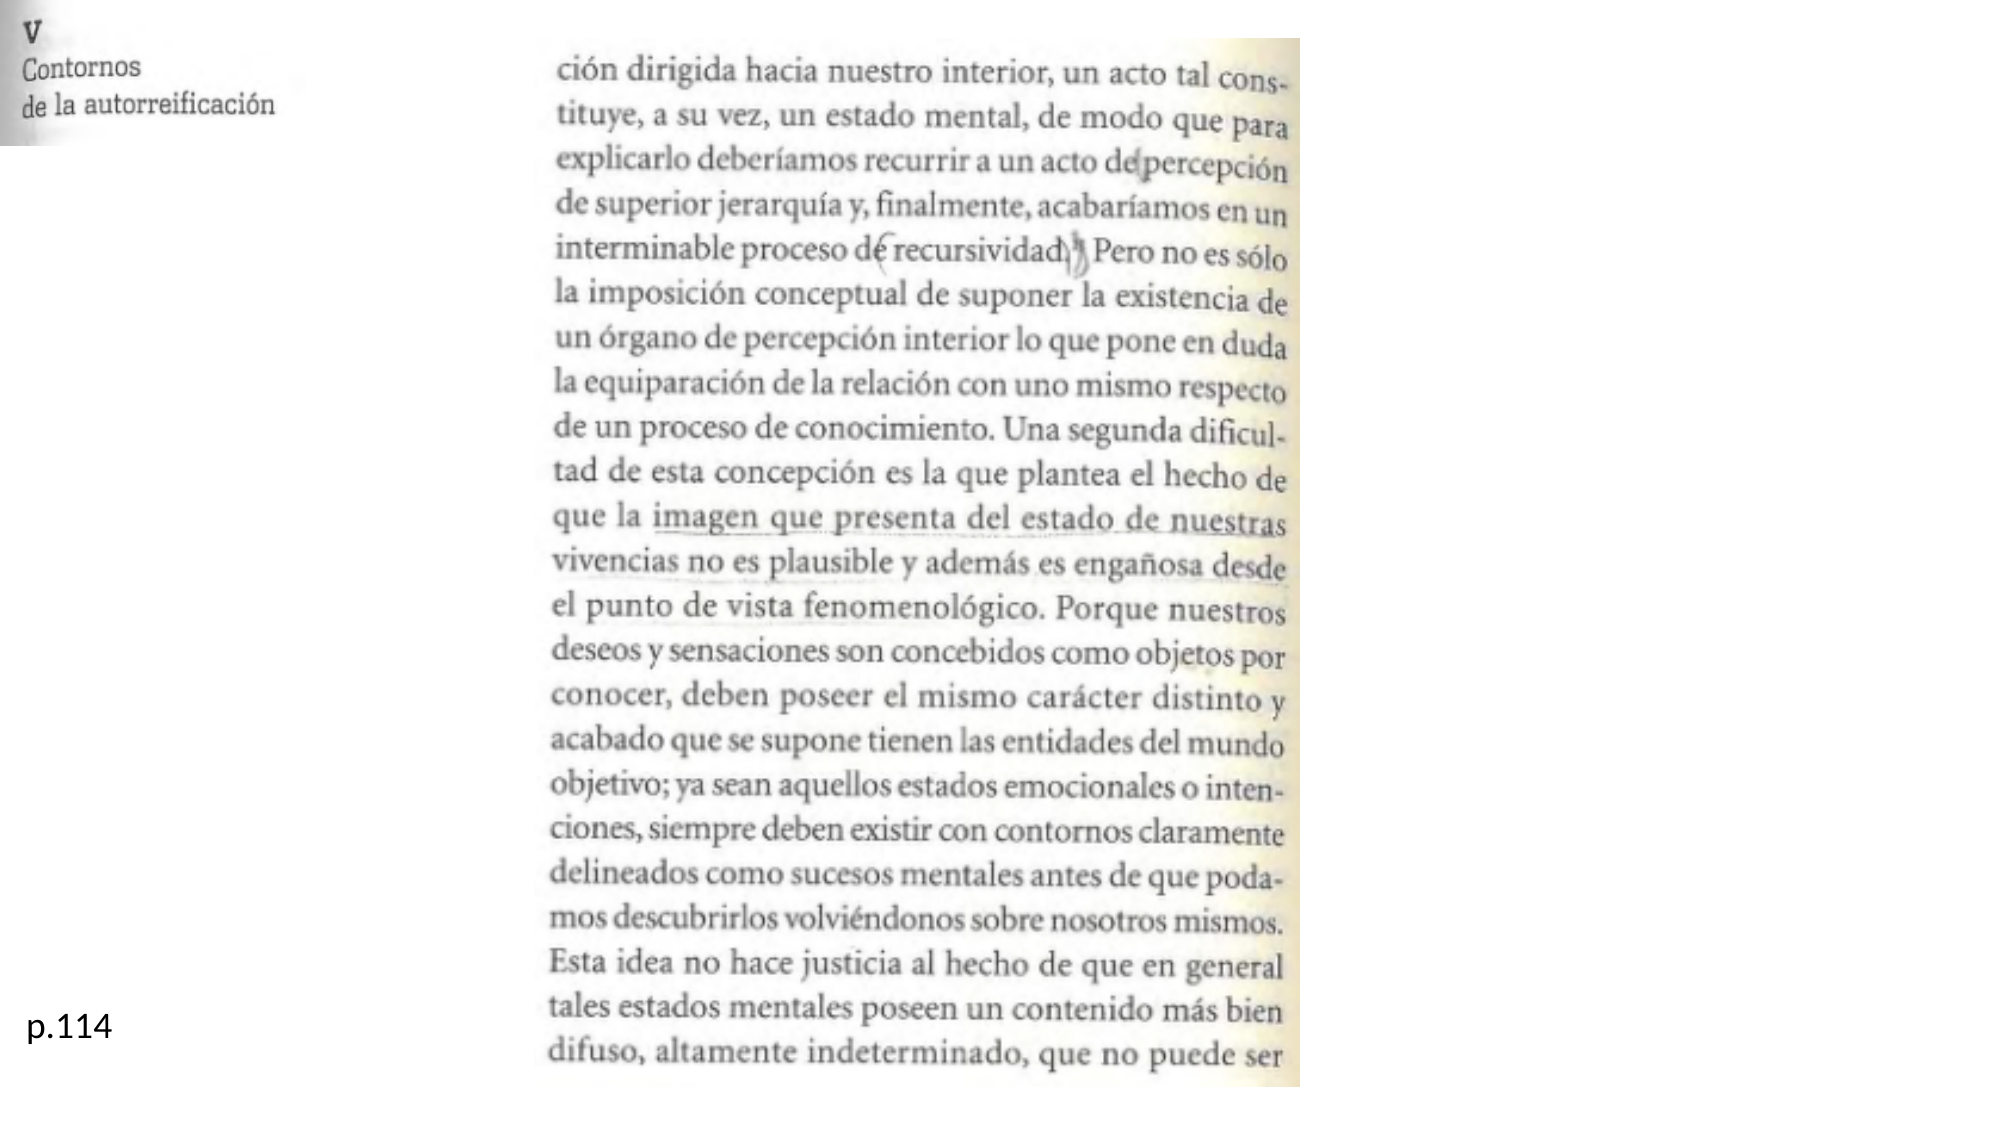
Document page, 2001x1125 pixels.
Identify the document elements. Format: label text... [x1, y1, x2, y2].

picture [0, 0, 306, 146]
picture [534, 38, 1300, 1087]
text_box p.114 [11, 993, 179, 1054]
